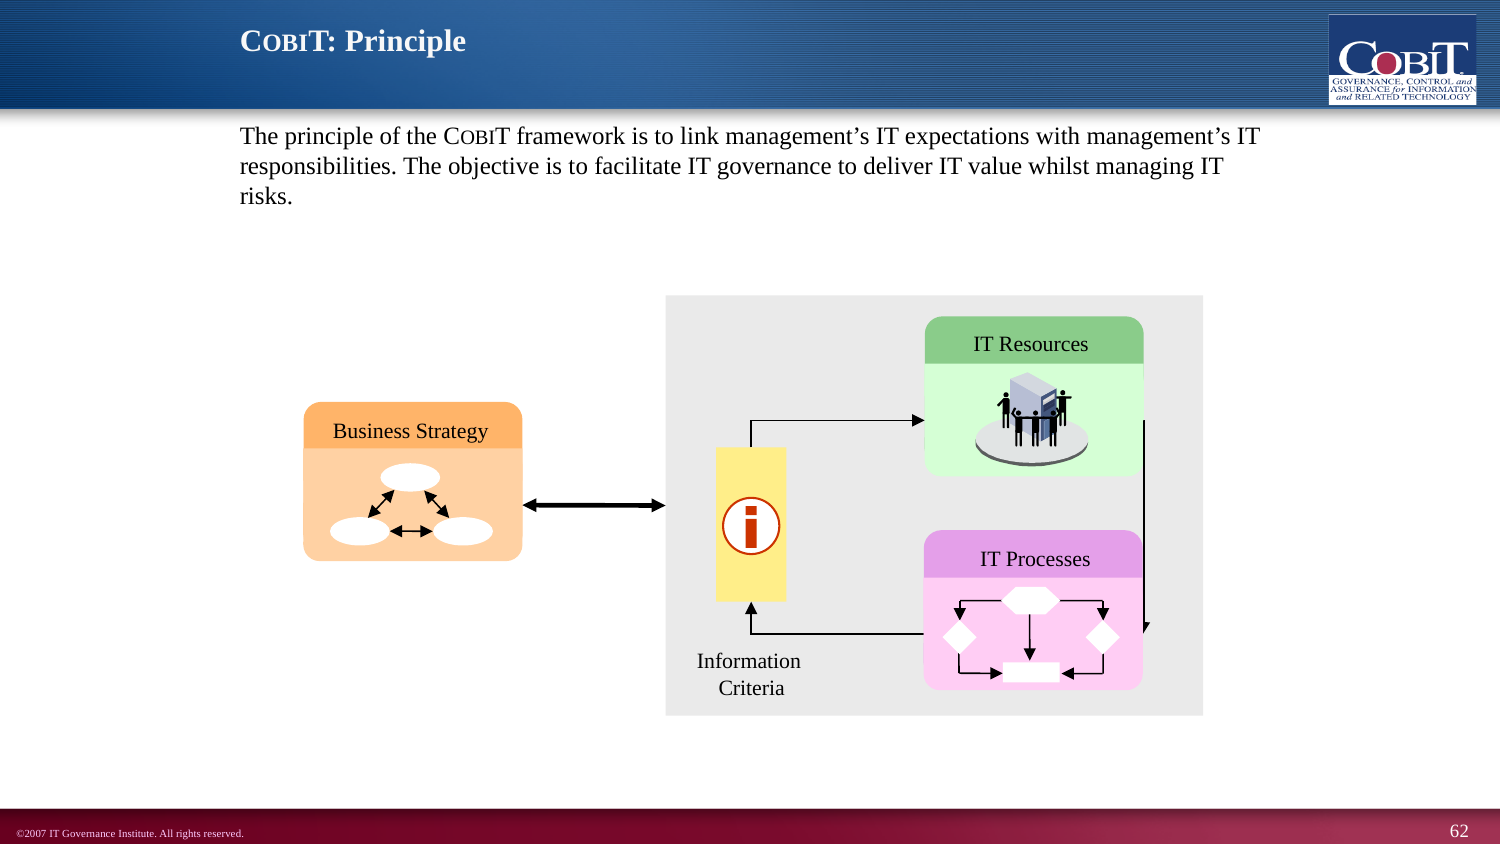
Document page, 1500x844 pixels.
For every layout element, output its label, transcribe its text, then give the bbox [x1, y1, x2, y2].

picture [0, 0, 1500, 844]
text_box The principle of the COBIT framework is to link management’s IT expectations with management’s IT responsibilities. The objective is to facilitate IT governance to deliver IT value whilst managing IT risks. [225, 112, 1280, 218]
text_box COBIT: Principle [225, 12, 1138, 65]
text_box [303, 295, 1204, 716]
